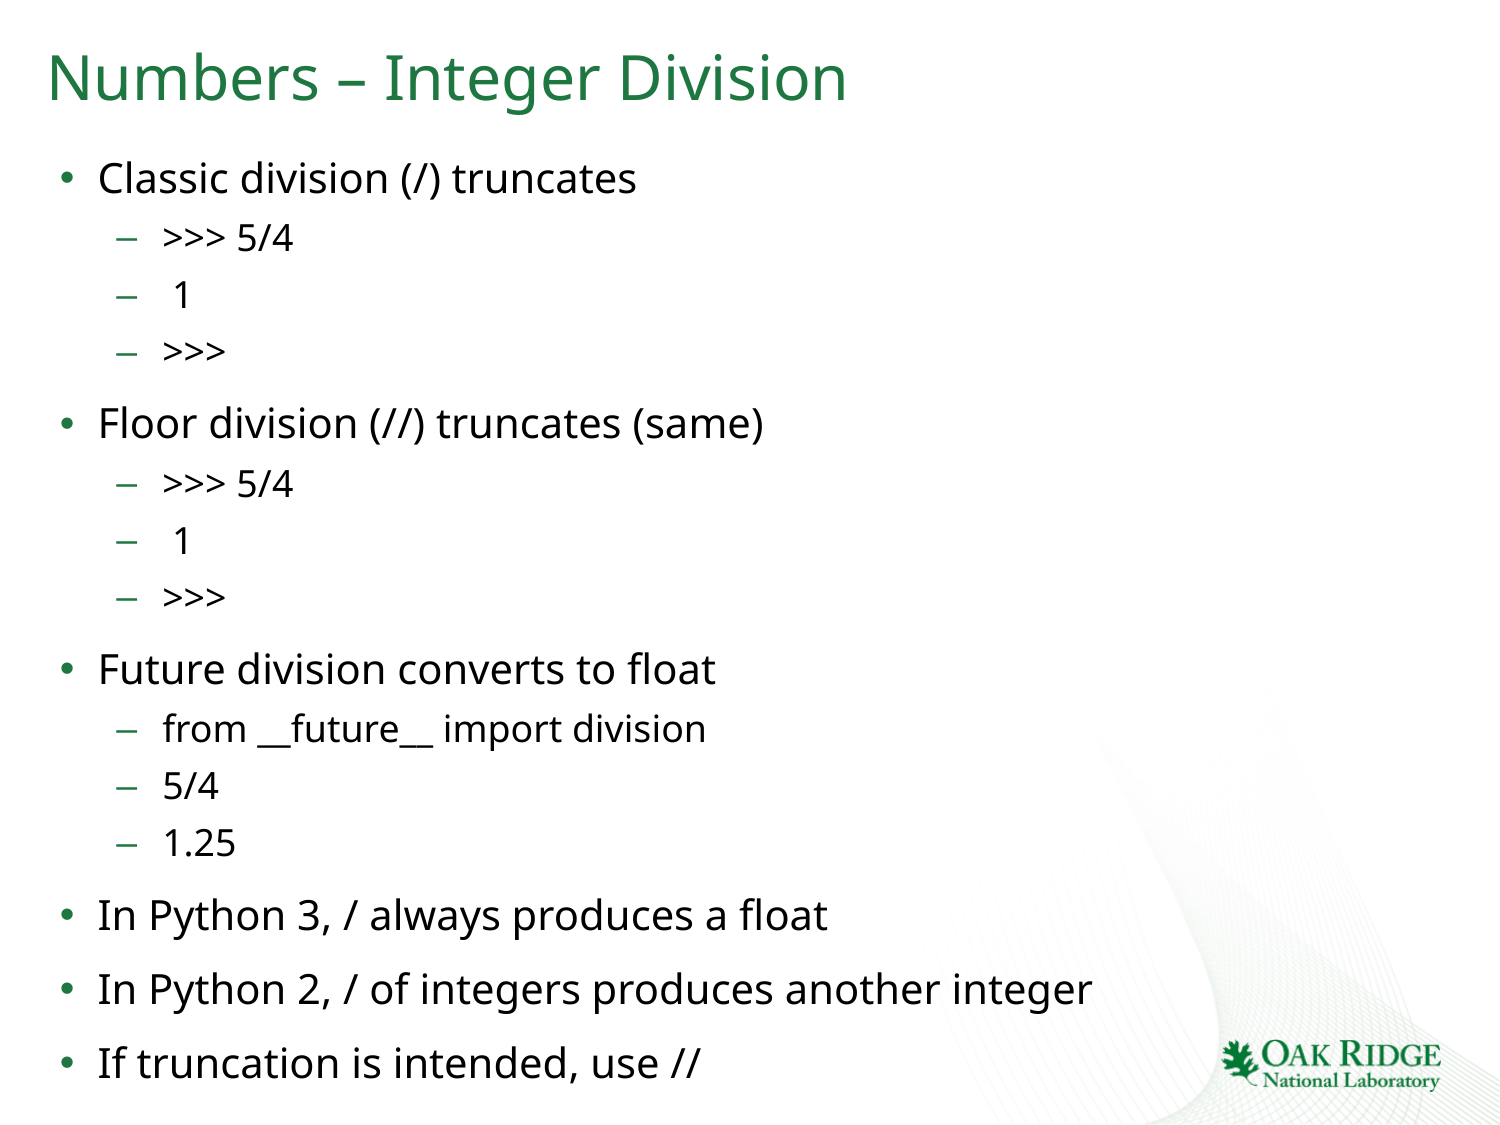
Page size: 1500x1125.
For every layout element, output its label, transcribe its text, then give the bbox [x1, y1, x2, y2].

picture [833, 297, 1500, 1125]
list Classic division (/) truncates >>> 5/4 1 >>> Floor division (//) truncates (same) >>> 5/4 1 >>> Future division converts to float from __future__ import division 5/4 1.25 In Python 3, / always produces a float In Python 2, / of integers produces another integer If truncation is intended, use // [44, 149, 1463, 839]
title Numbers – Integer Division [31, 41, 1449, 125]
